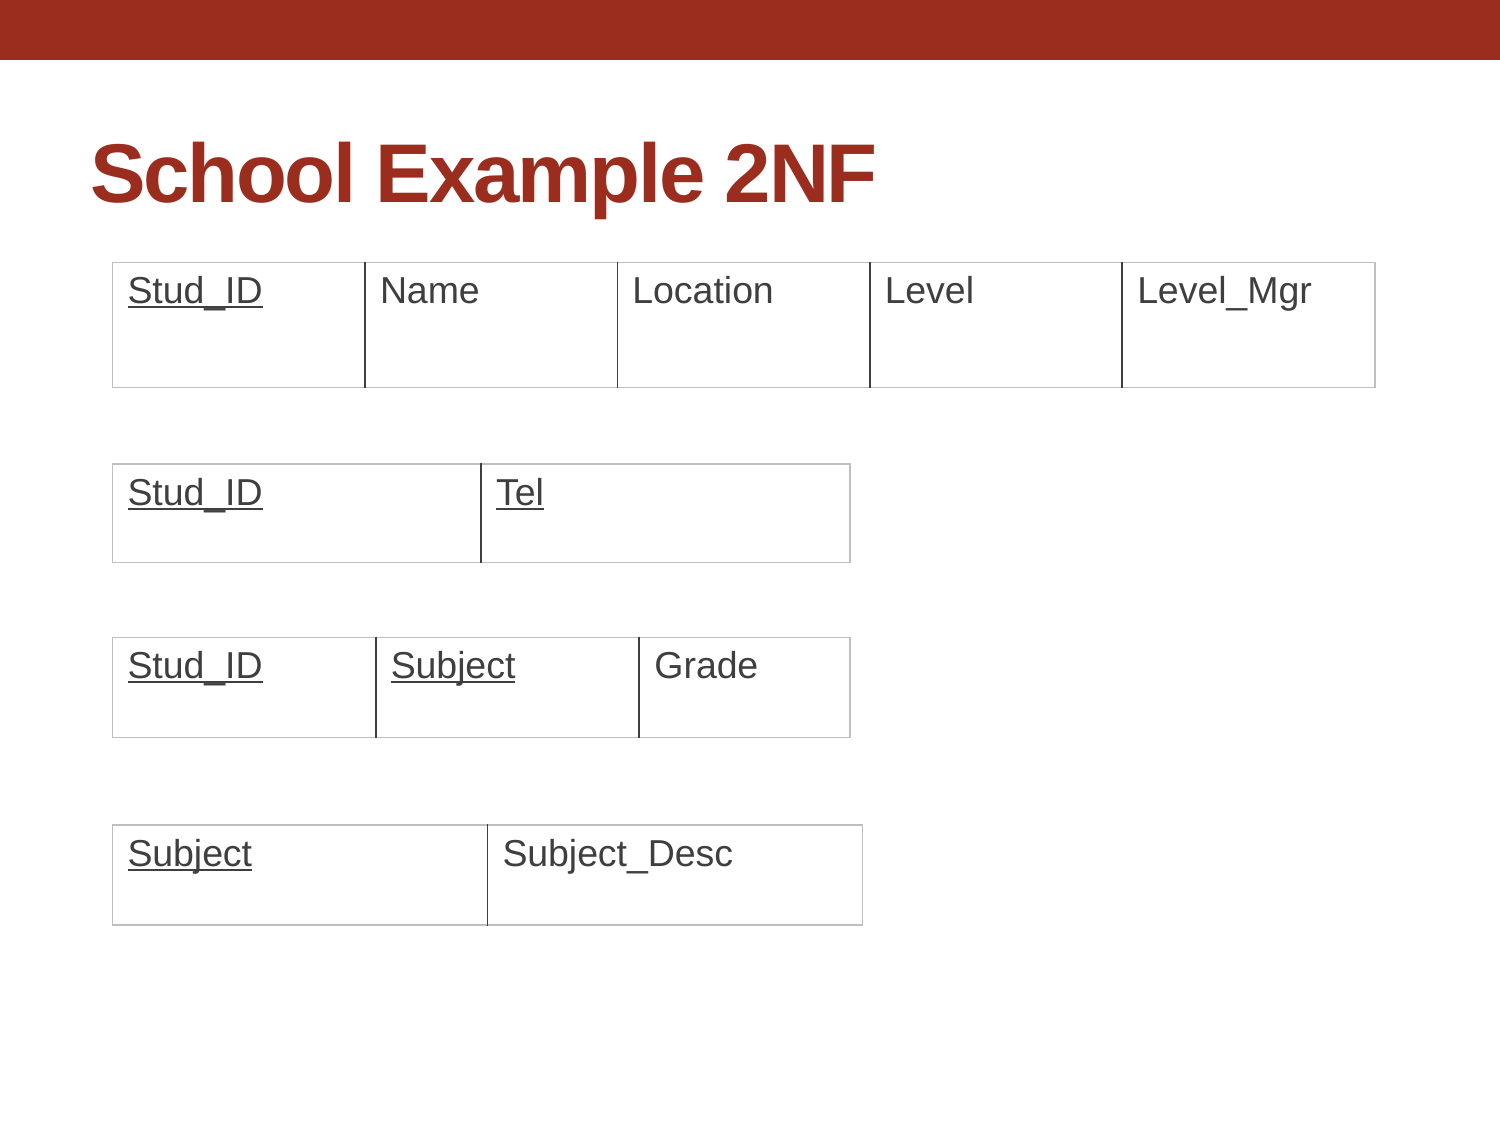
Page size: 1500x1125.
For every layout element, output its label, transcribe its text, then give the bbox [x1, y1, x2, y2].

table_header Subject [377, 638, 638, 737]
title School Example 2NF [75, 87, 1425, 250]
table_header Stud_ID [113, 465, 480, 562]
table_header Location [618, 263, 869, 387]
table_header Name [366, 263, 617, 387]
table_header Tel [482, 465, 849, 562]
table_header Stud_ID [113, 638, 375, 737]
table_header Level_Mgr [1123, 263, 1374, 387]
table_header Subject_Desc [488, 826, 862, 924]
table_header Stud_ID [113, 263, 364, 387]
table_header Subject [113, 826, 487, 924]
table_header Grade [640, 638, 849, 737]
table_header Level [871, 263, 1121, 387]
